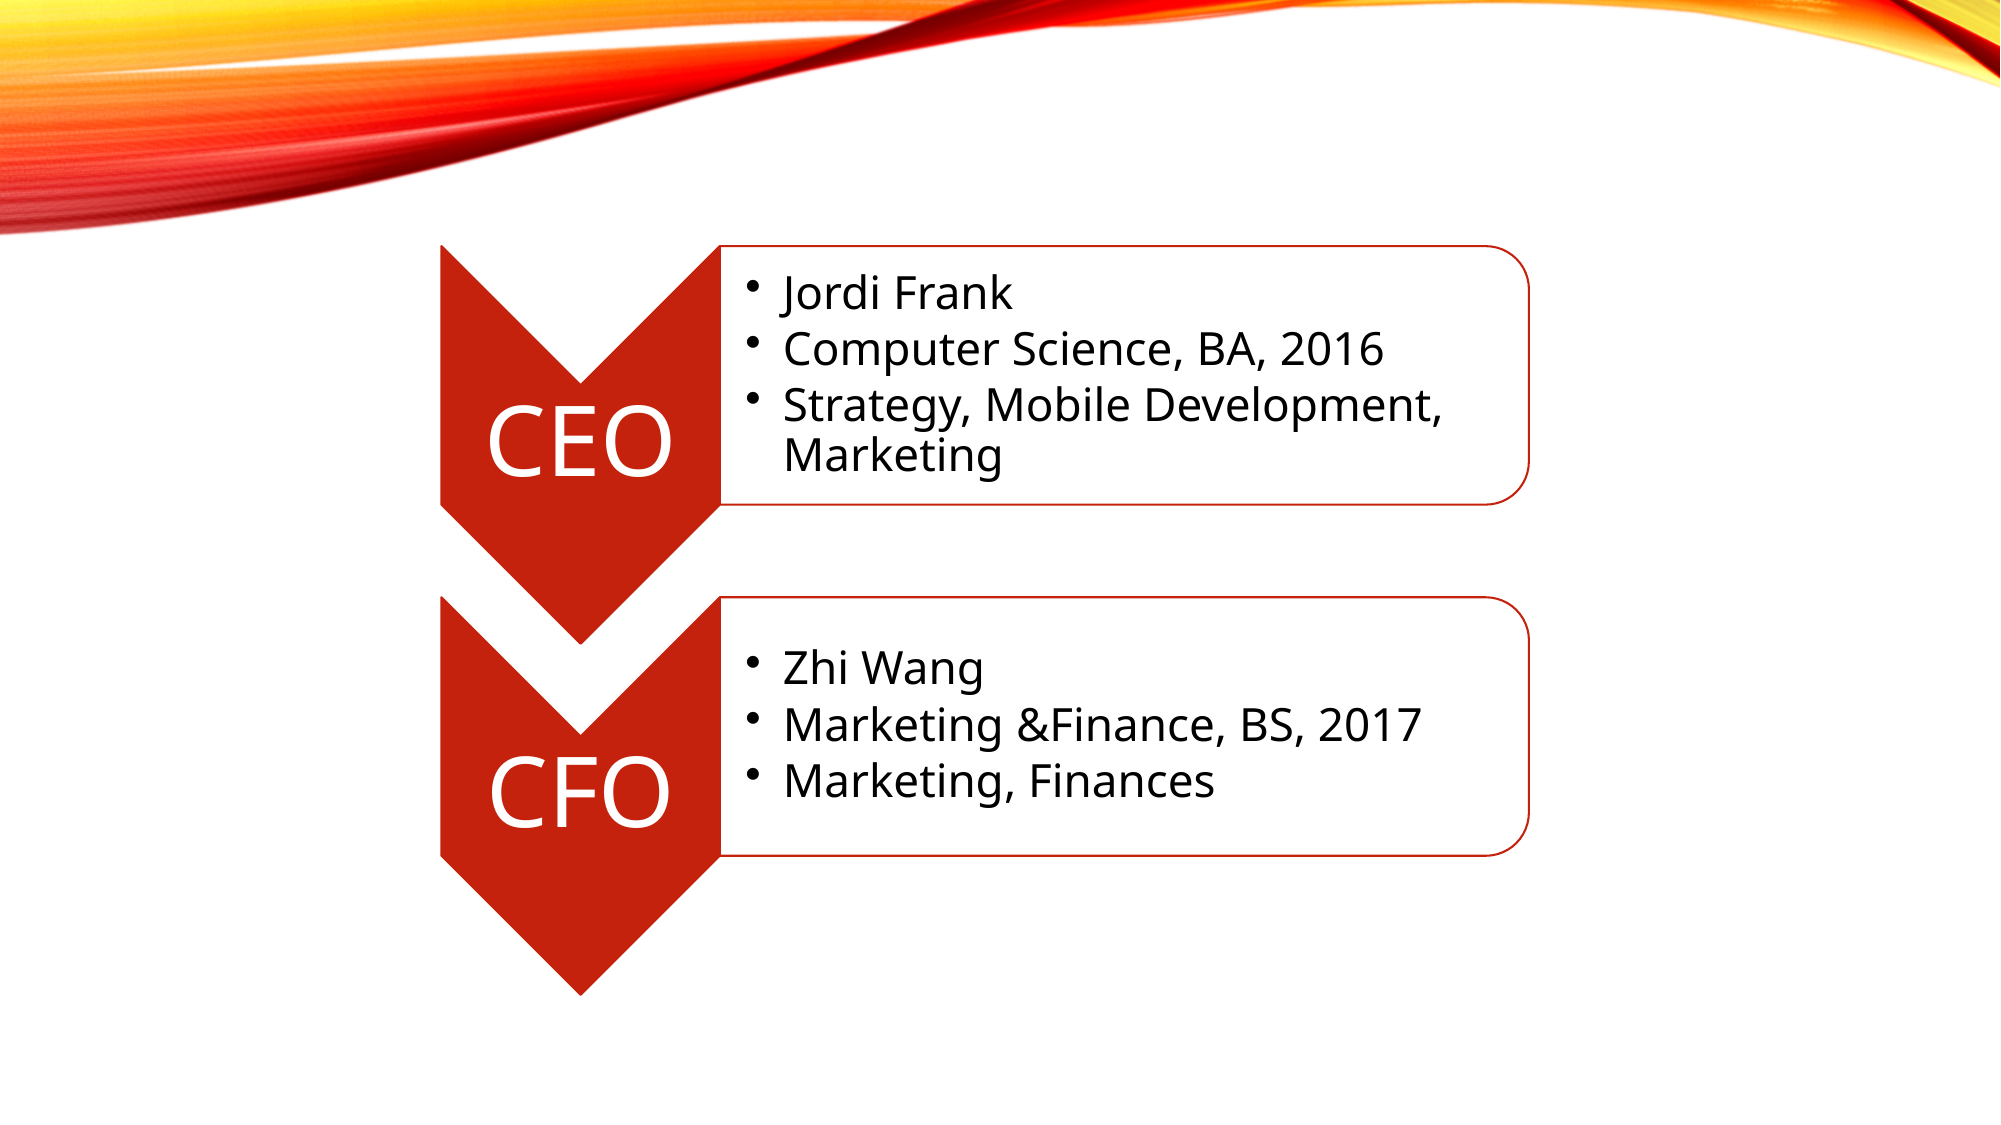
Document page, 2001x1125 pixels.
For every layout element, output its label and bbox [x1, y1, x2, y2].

picture [0, 0, 2000, 237]
text_box [441, 245, 1530, 996]
